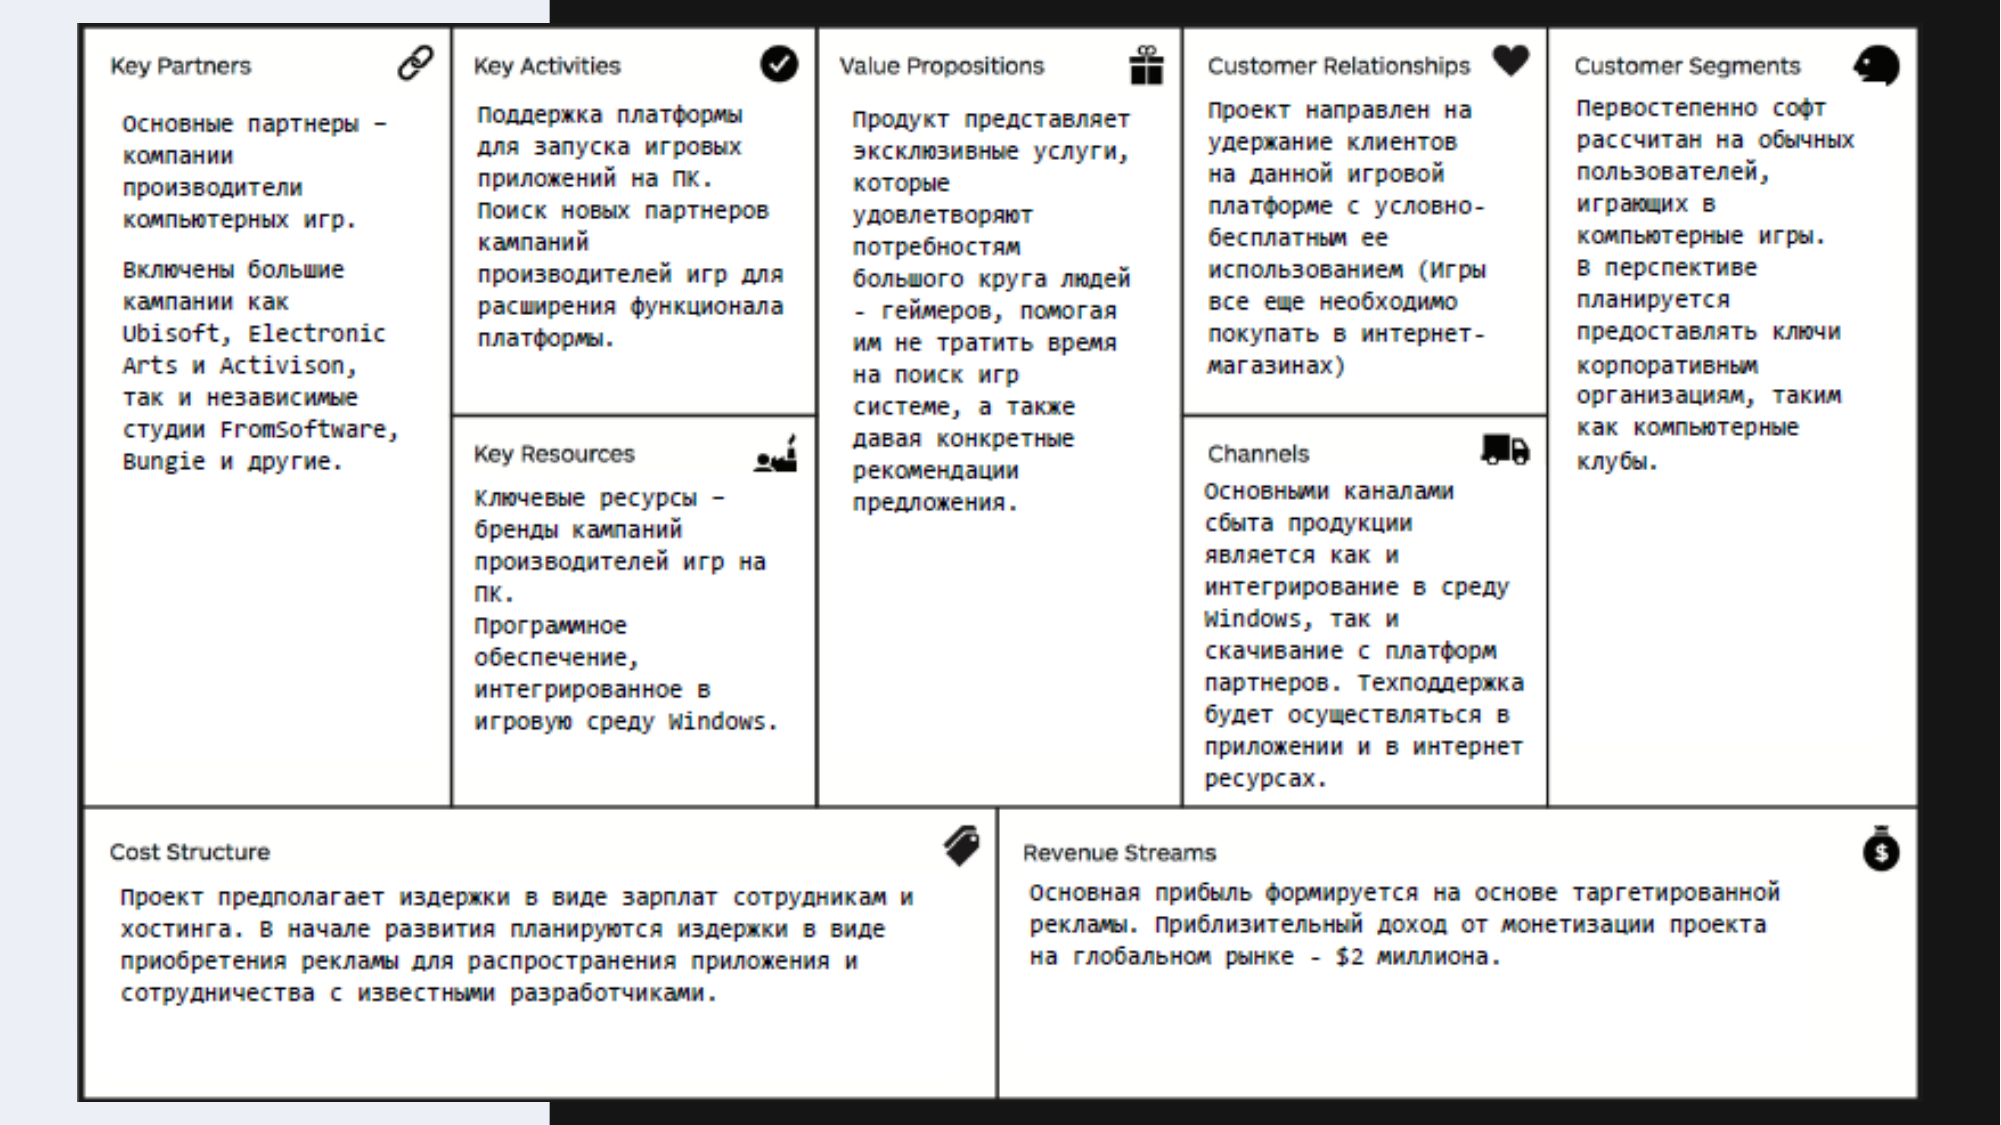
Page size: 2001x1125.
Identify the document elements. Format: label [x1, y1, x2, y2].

picture [77, 23, 1923, 1102]
